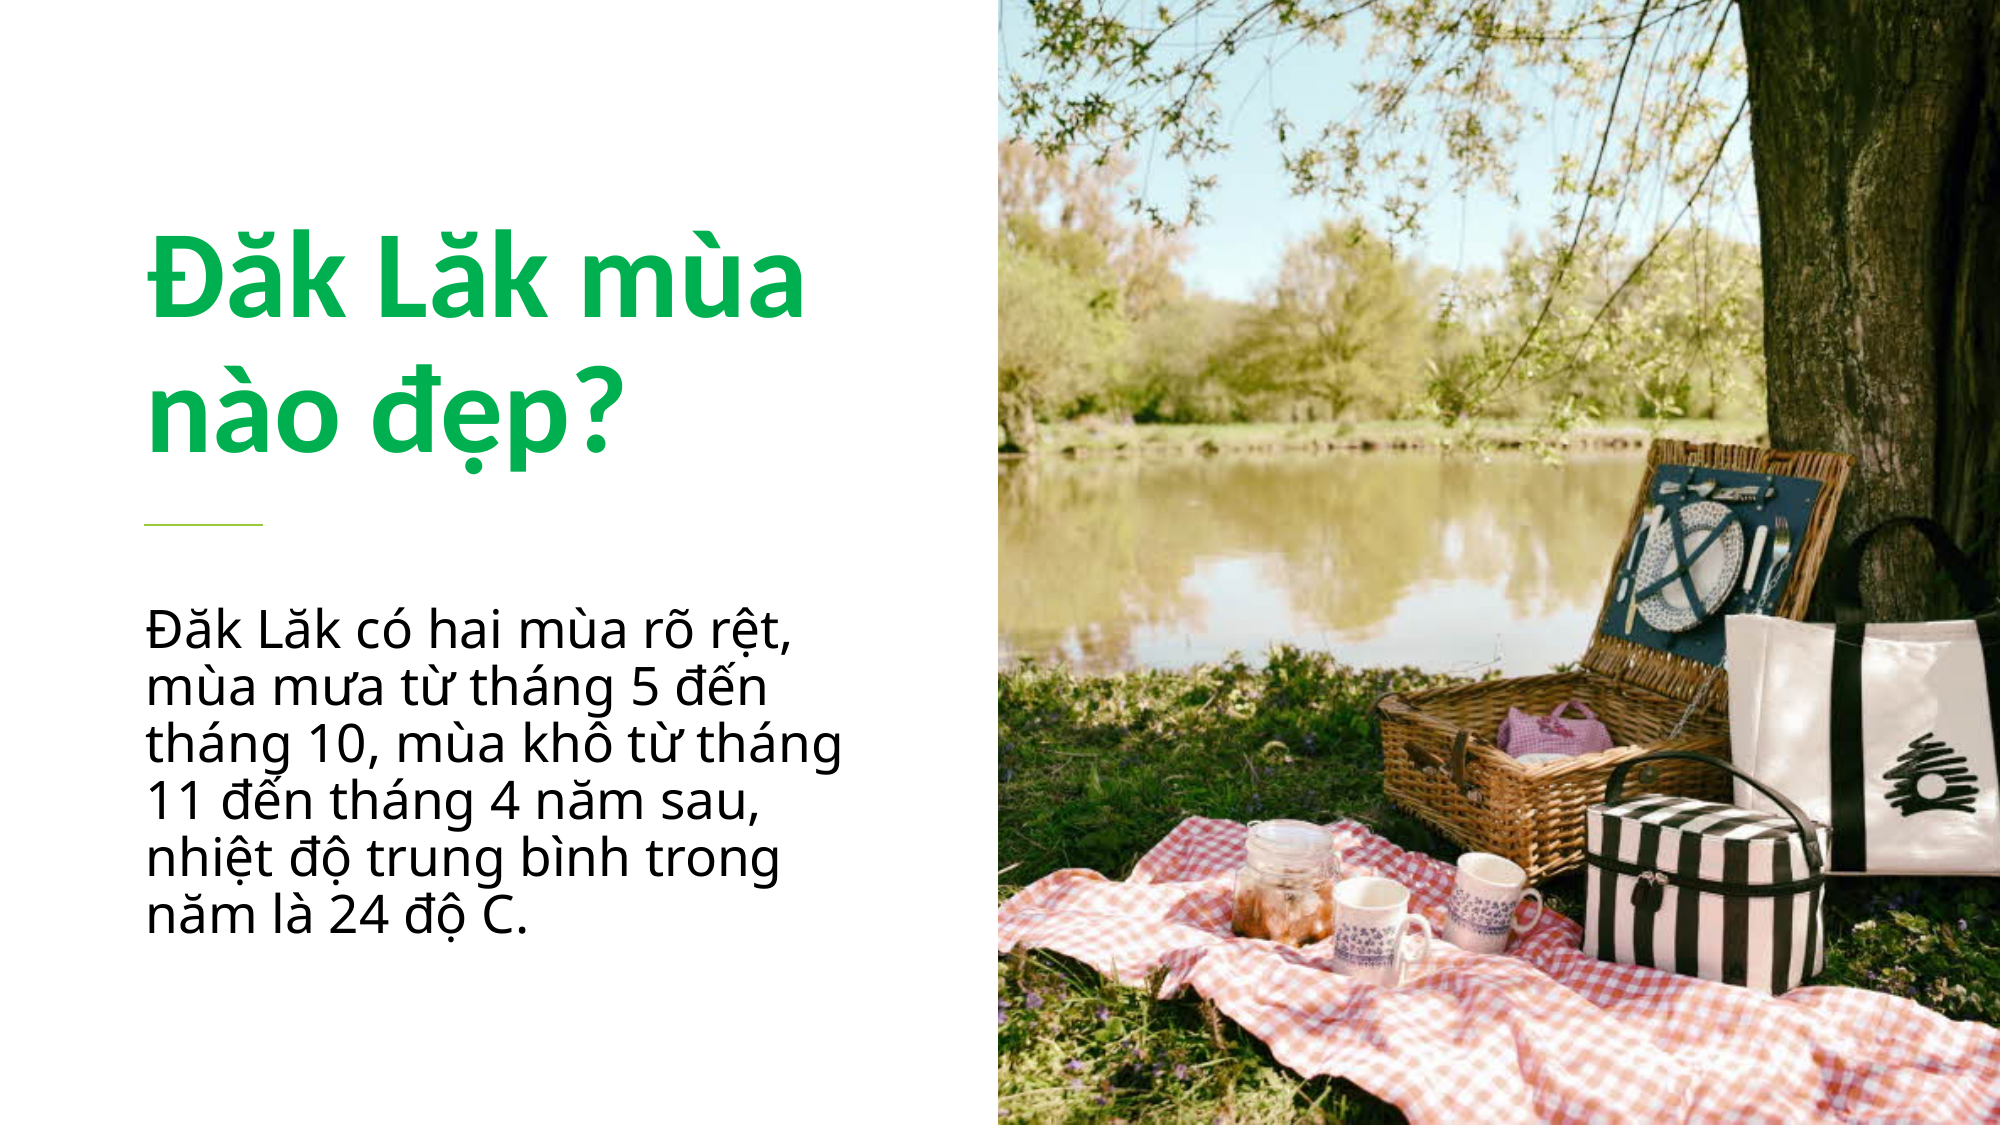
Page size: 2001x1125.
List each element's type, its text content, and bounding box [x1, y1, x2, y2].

list Đăk Lăk mùa nào đẹp? [130, 201, 887, 493]
list Đăk Lăk có hai mùa rõ rệt, mùa mưa từ tháng 5 đến tháng 10, mùa khô từ tháng 11 đến tháng 4 năm sau, nhiệt độ trung bình trong năm là 24 độ C. [130, 594, 915, 955]
picture [998, 0, 2000, 1125]
